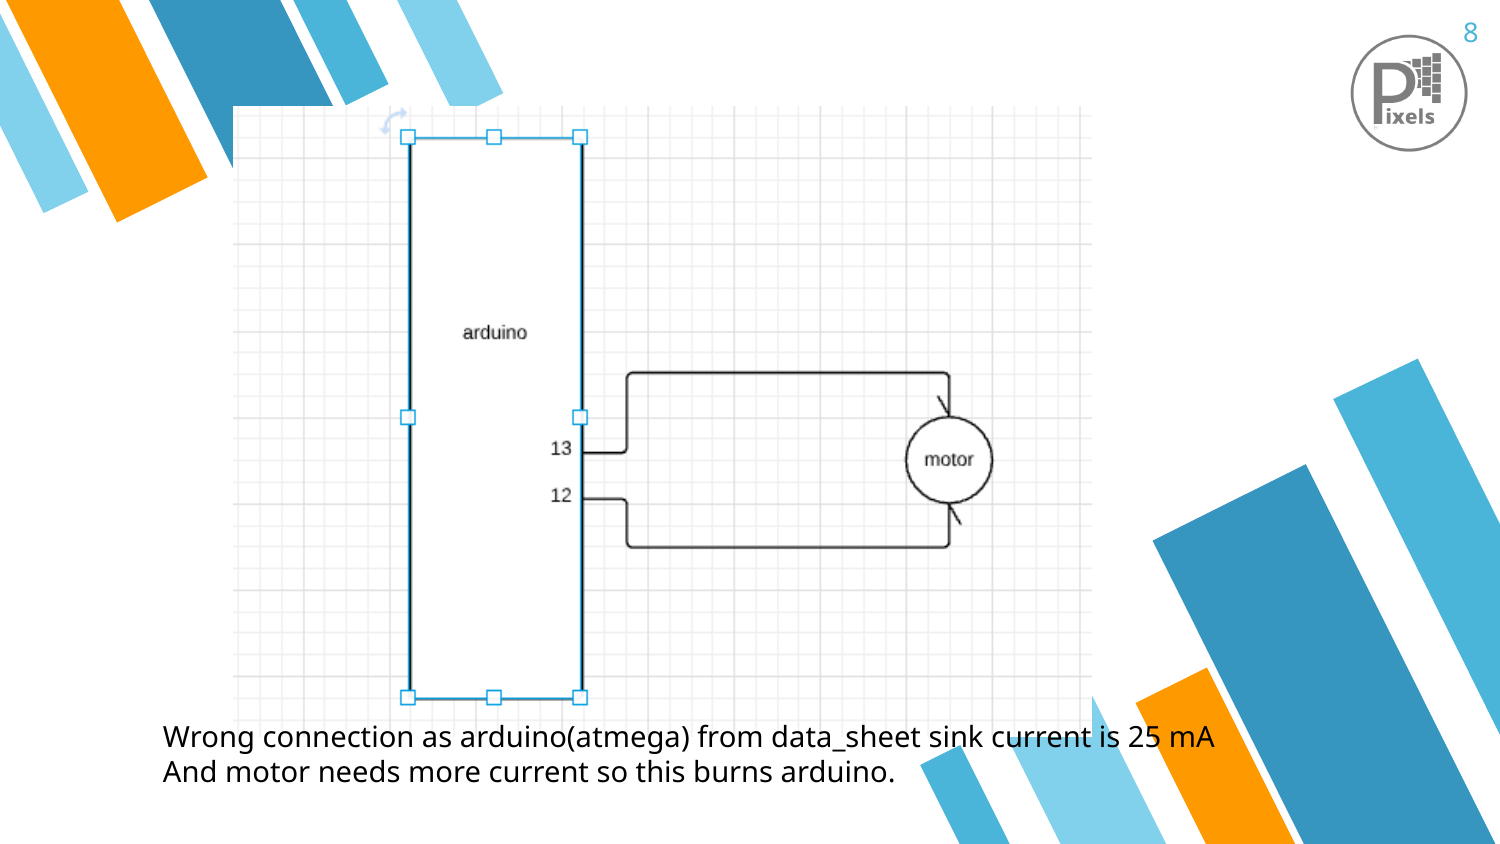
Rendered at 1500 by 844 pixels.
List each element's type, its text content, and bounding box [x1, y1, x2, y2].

picture [1290, 0, 1500, 208]
text_box Wrong connection as arduino(atmega) from data_sheet sink current is 25 mA And motor needs more current so this burns arduino. [147, 703, 1353, 844]
picture [233, 106, 1092, 737]
